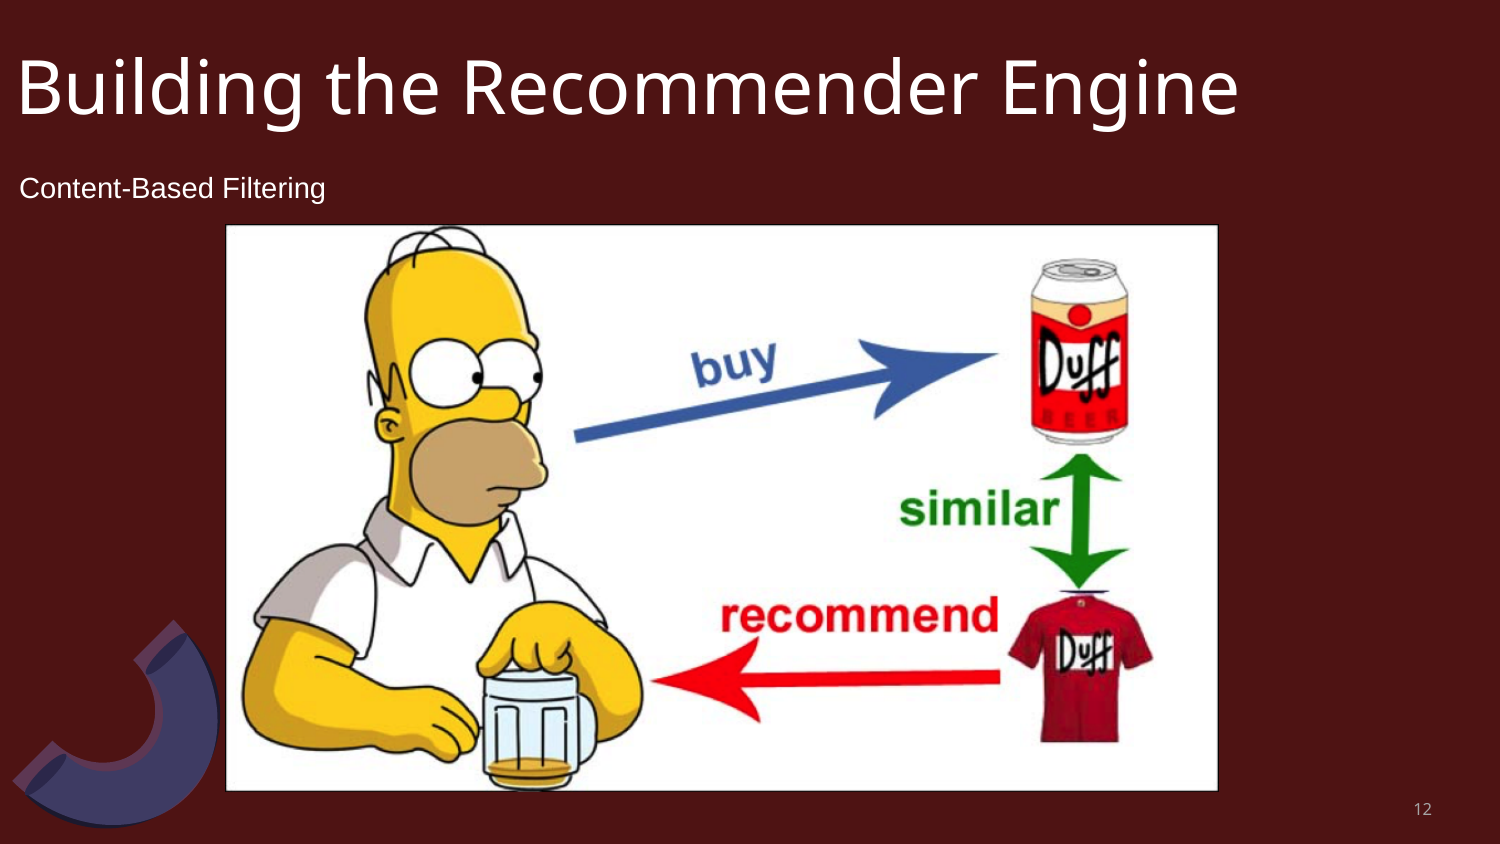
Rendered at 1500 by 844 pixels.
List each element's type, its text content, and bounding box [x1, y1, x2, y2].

slide_number ‹#› [1224, 800, 1433, 820]
picture [225, 224, 1219, 793]
list Content-Based Filtering [19, 145, 967, 205]
text_box Building the Recommender Engine [0, 24, 1398, 145]
